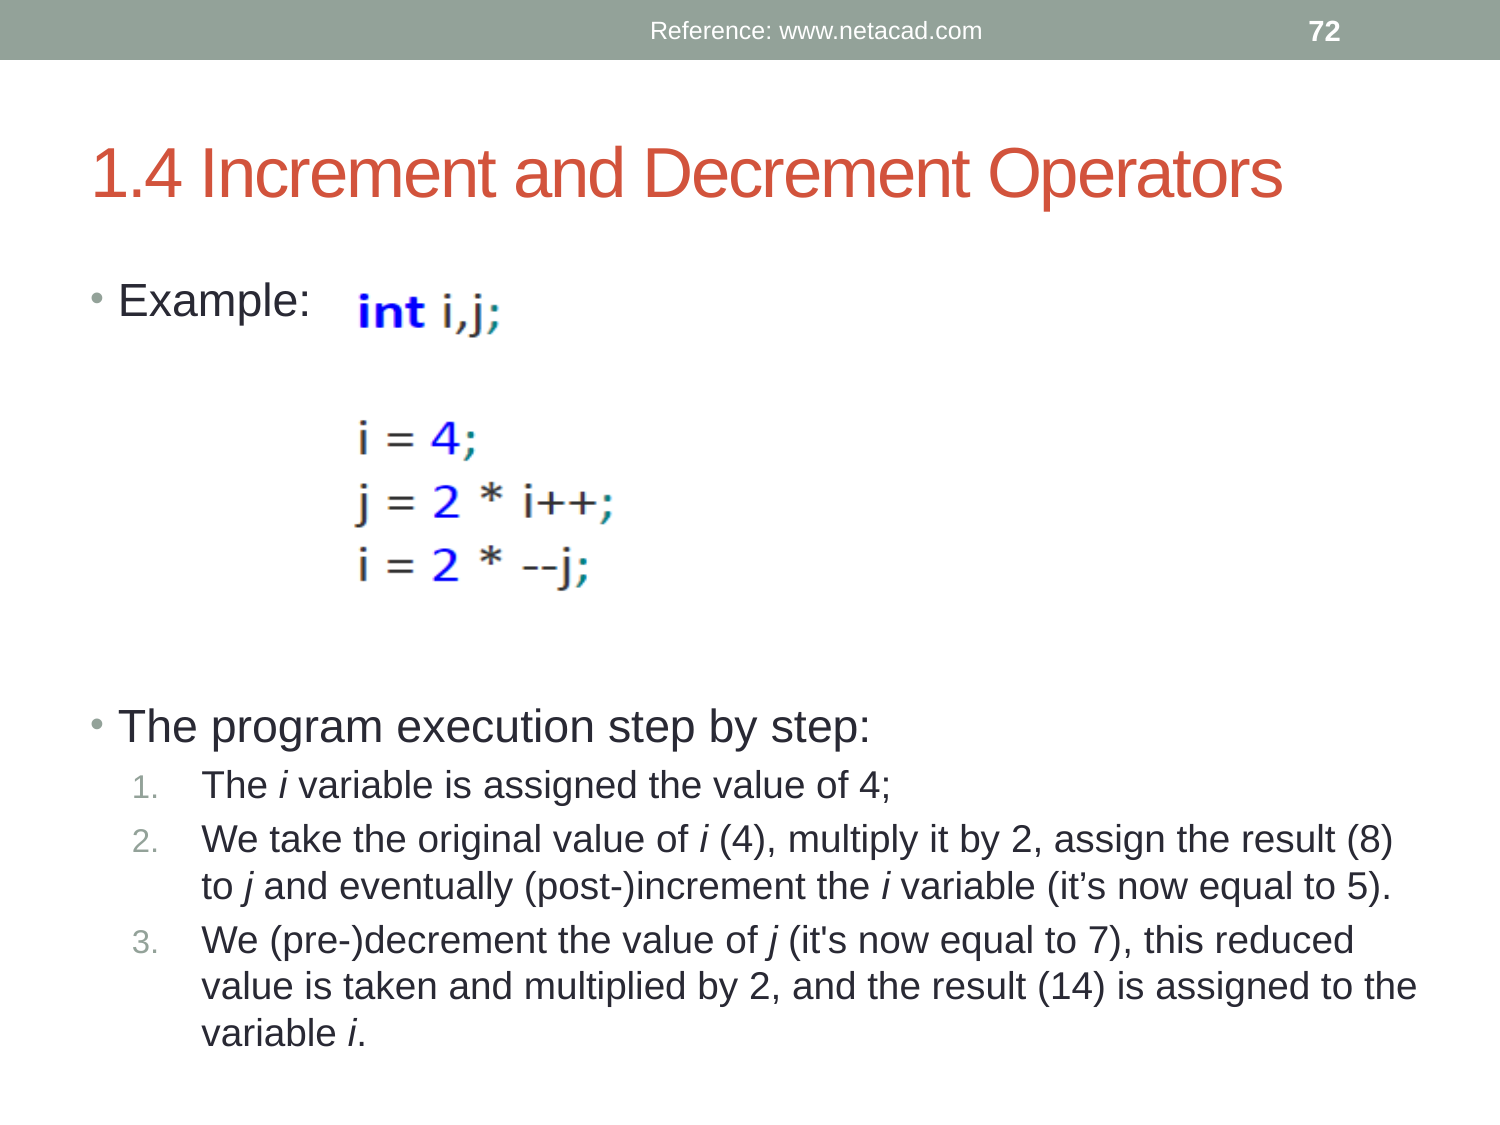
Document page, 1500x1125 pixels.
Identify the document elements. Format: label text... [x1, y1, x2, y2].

footer Reference: www.netacad.com [395, 3, 1238, 57]
picture [337, 287, 626, 601]
list Example: The program execution step by step: The i variable is assigned the value of 4; We take the original value of i (4), multiply it by 2, assign the result (8) to j and eventually (post-)increment the i variable (it’s now equal to 5). We (pre-)decrement the value of j (it's now equal to 7), this reduced value is taken and multiplied by 2, and the result (14) is assigned to the variable i. [75, 262, 1438, 1063]
slide_number 72 [1293, 3, 1469, 57]
title 1.4 Increment and Decrement Operators [75, 87, 1425, 250]
